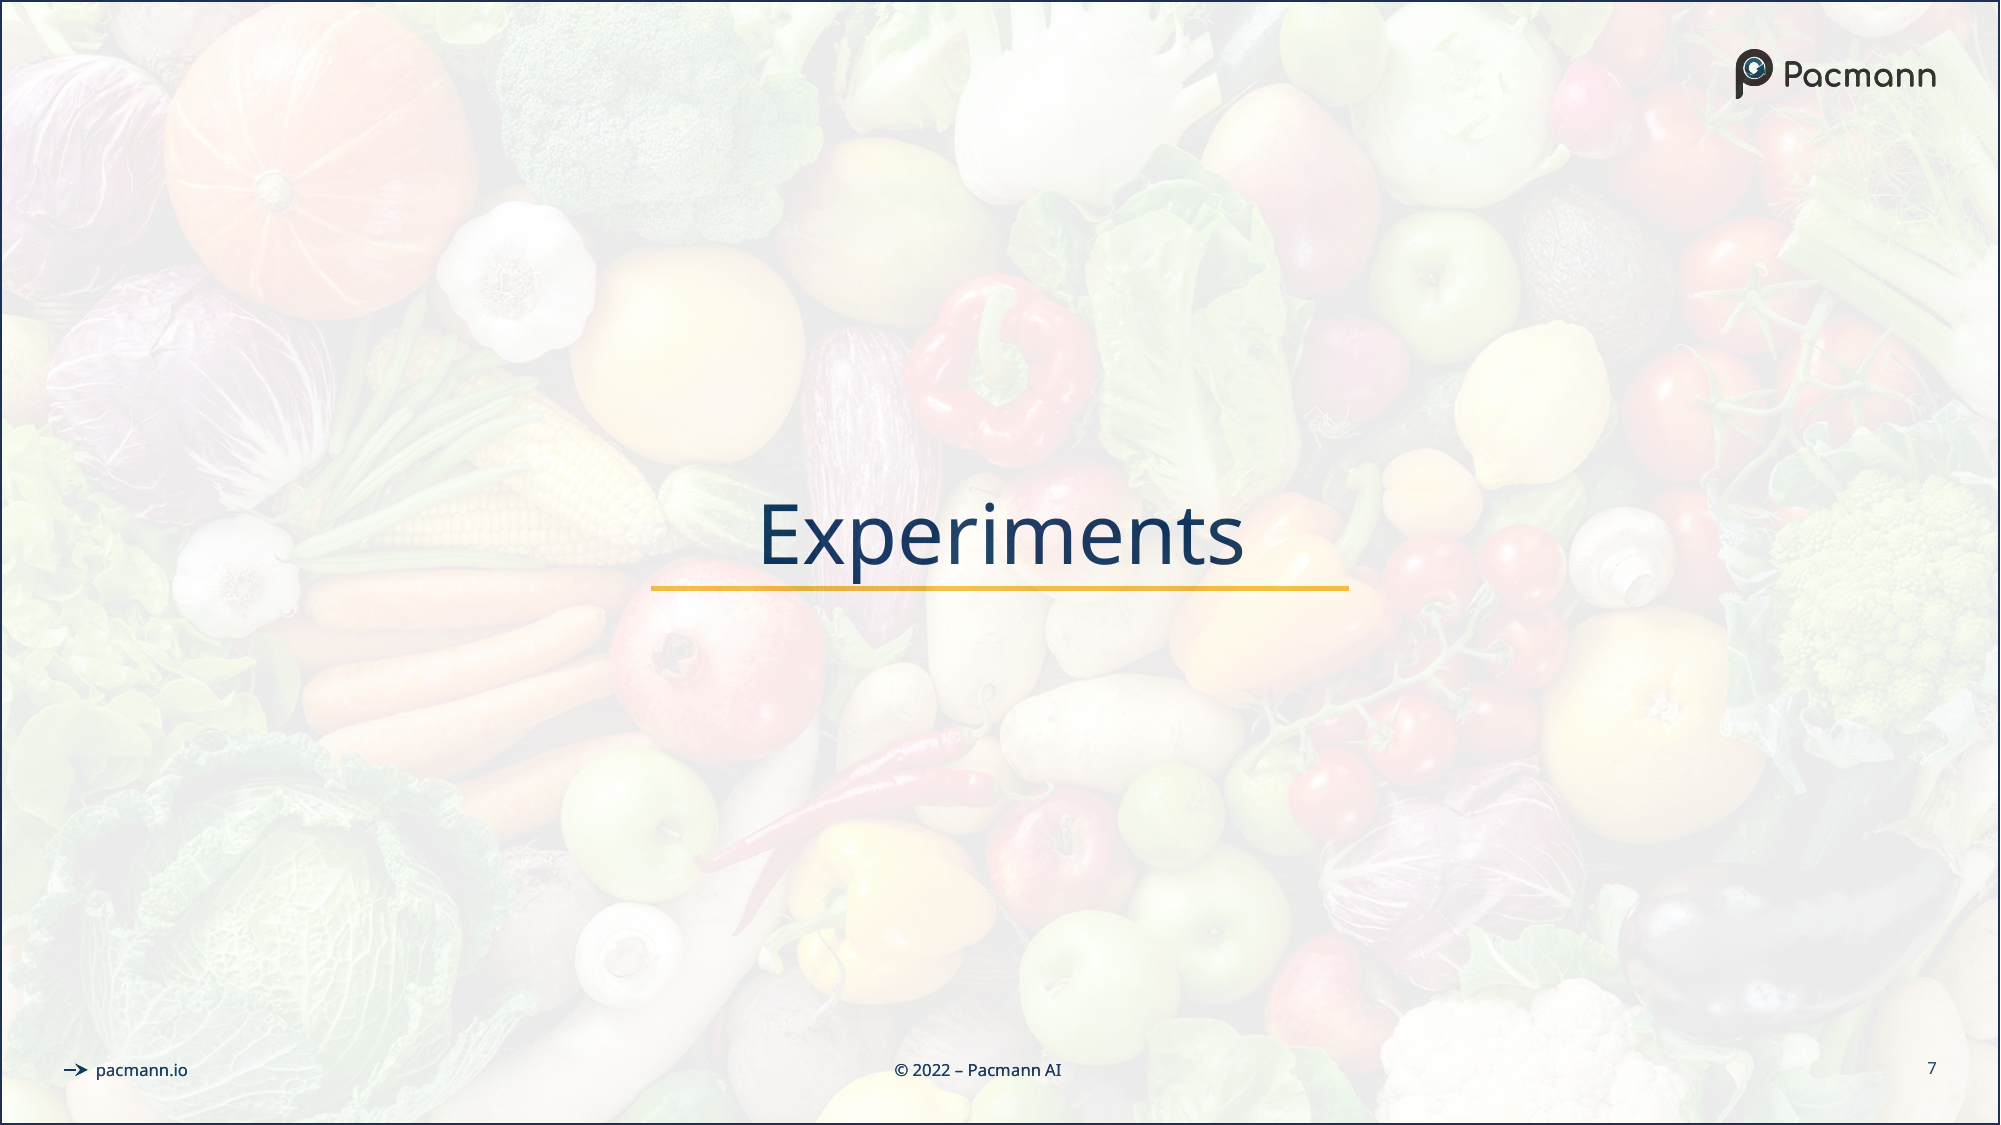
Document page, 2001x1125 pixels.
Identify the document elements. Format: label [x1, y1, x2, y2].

text_box [0, 0, 2000, 1125]
